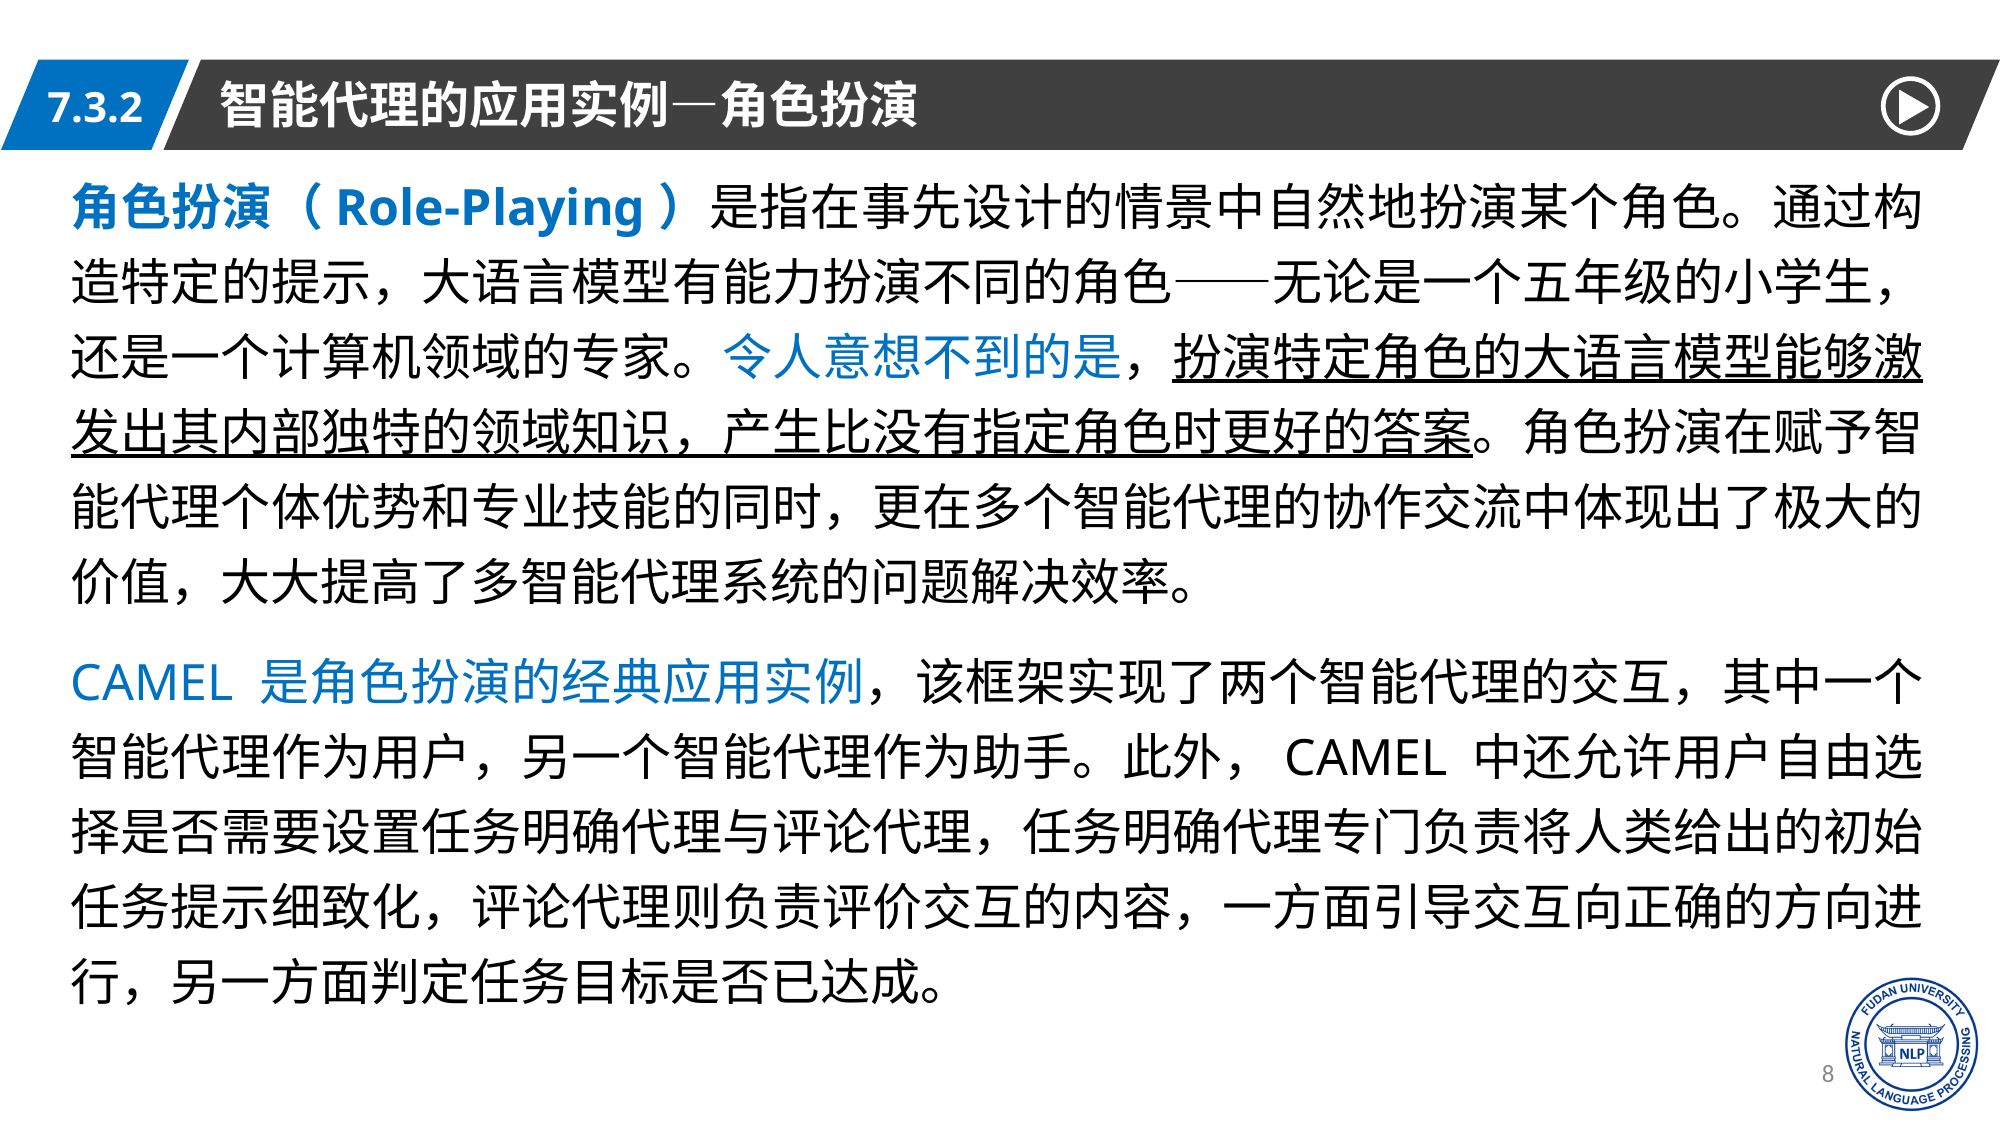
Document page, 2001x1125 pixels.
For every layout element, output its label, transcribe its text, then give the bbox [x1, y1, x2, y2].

text_box 角色扮演（Role-Playing）是指在事先设计的情景中自然地扮演某个角色。通过构造特定的提示，大语言模型有能力扮演不同的角色——无论是一个五年级的小学生，还是一个计算机领域的专家。令人意想不到的是，扮演特定角色的大语言模型能够激发出其内部独特的领域知识，产生比没有指定角色时更好的答案。角色扮演在赋予智能代理个体优势和专业技能的同时，更在多个智能代理的协作交流中体现出了极大的价值，大大提高了多智能代理系统的问题解决效率。 CAMEL 是角色扮演的经典应用实例，该框架实现了两个智能代理的交互，其中一个智能代理作为用户，另一个智能代理作为助手。此外，CAMEL 中还允许用户自由选择是否需要设置任务明确代理与评论代理，任务明确代理专门负责将人类给出的初始任务提示细致化，评论代理则负责评价交互的内容，一方面引导交互向正确的方向进行，另一方面判定任务目标是否已达成。 [55, 153, 1939, 1018]
slide_number 80 [1412, 1042, 1863, 1103]
text_box 智能代理的应用实例—角色扮演 [204, 66, 935, 142]
text_box [32, 59, 189, 120]
picture [1834, 972, 1985, 1117]
text_box [163, 59, 2000, 150]
text_box 7.3.2 [26, 73, 164, 138]
text_box [1, 89, 157, 150]
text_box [1883, 78, 1939, 134]
